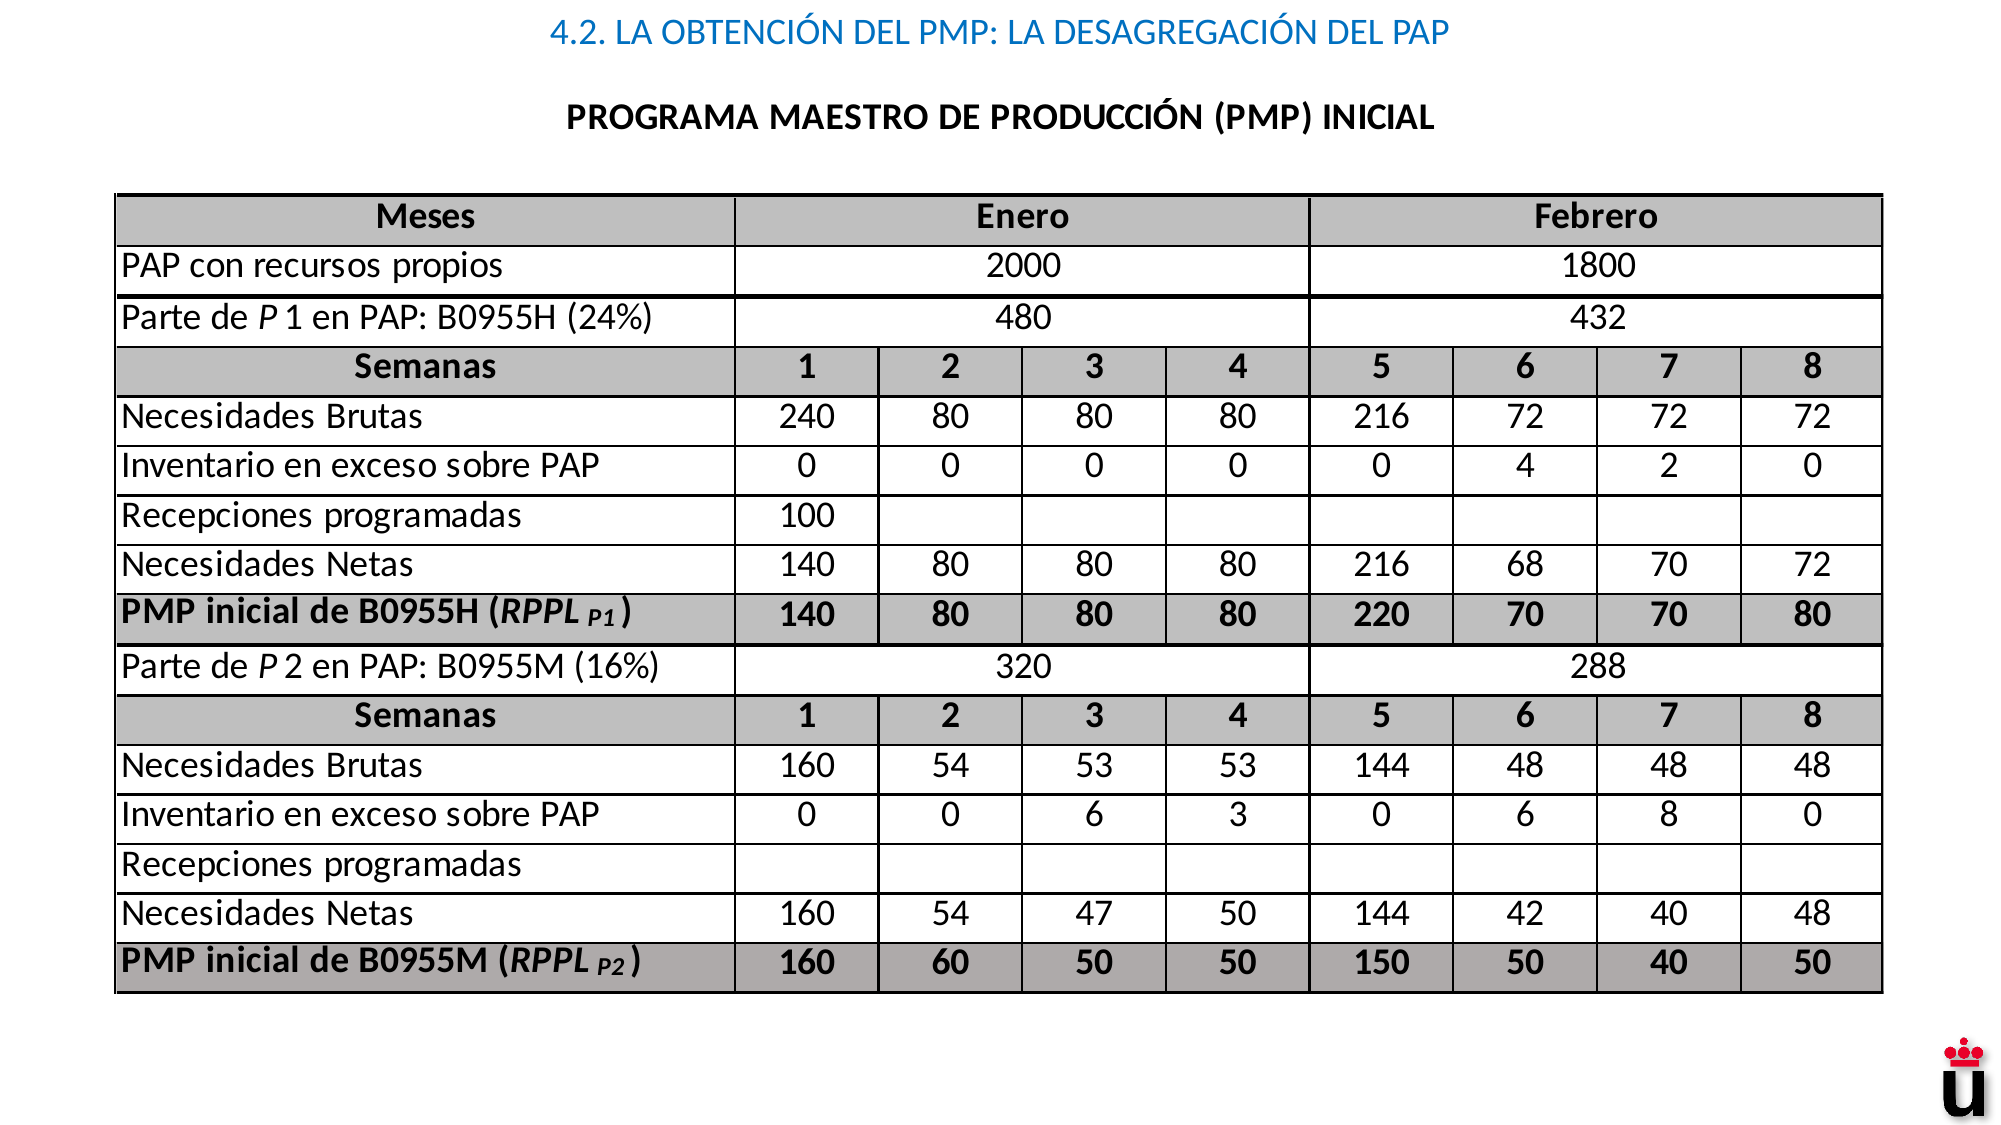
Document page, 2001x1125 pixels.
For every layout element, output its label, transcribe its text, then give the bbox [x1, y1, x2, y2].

picture [1918, 1031, 2000, 1125]
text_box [114, 96, 1886, 997]
text_box 4.2. LA OBTENCIÓN DEL PMP: LA DESAGREGACIÓN DEL PAP [0, 0, 2000, 60]
